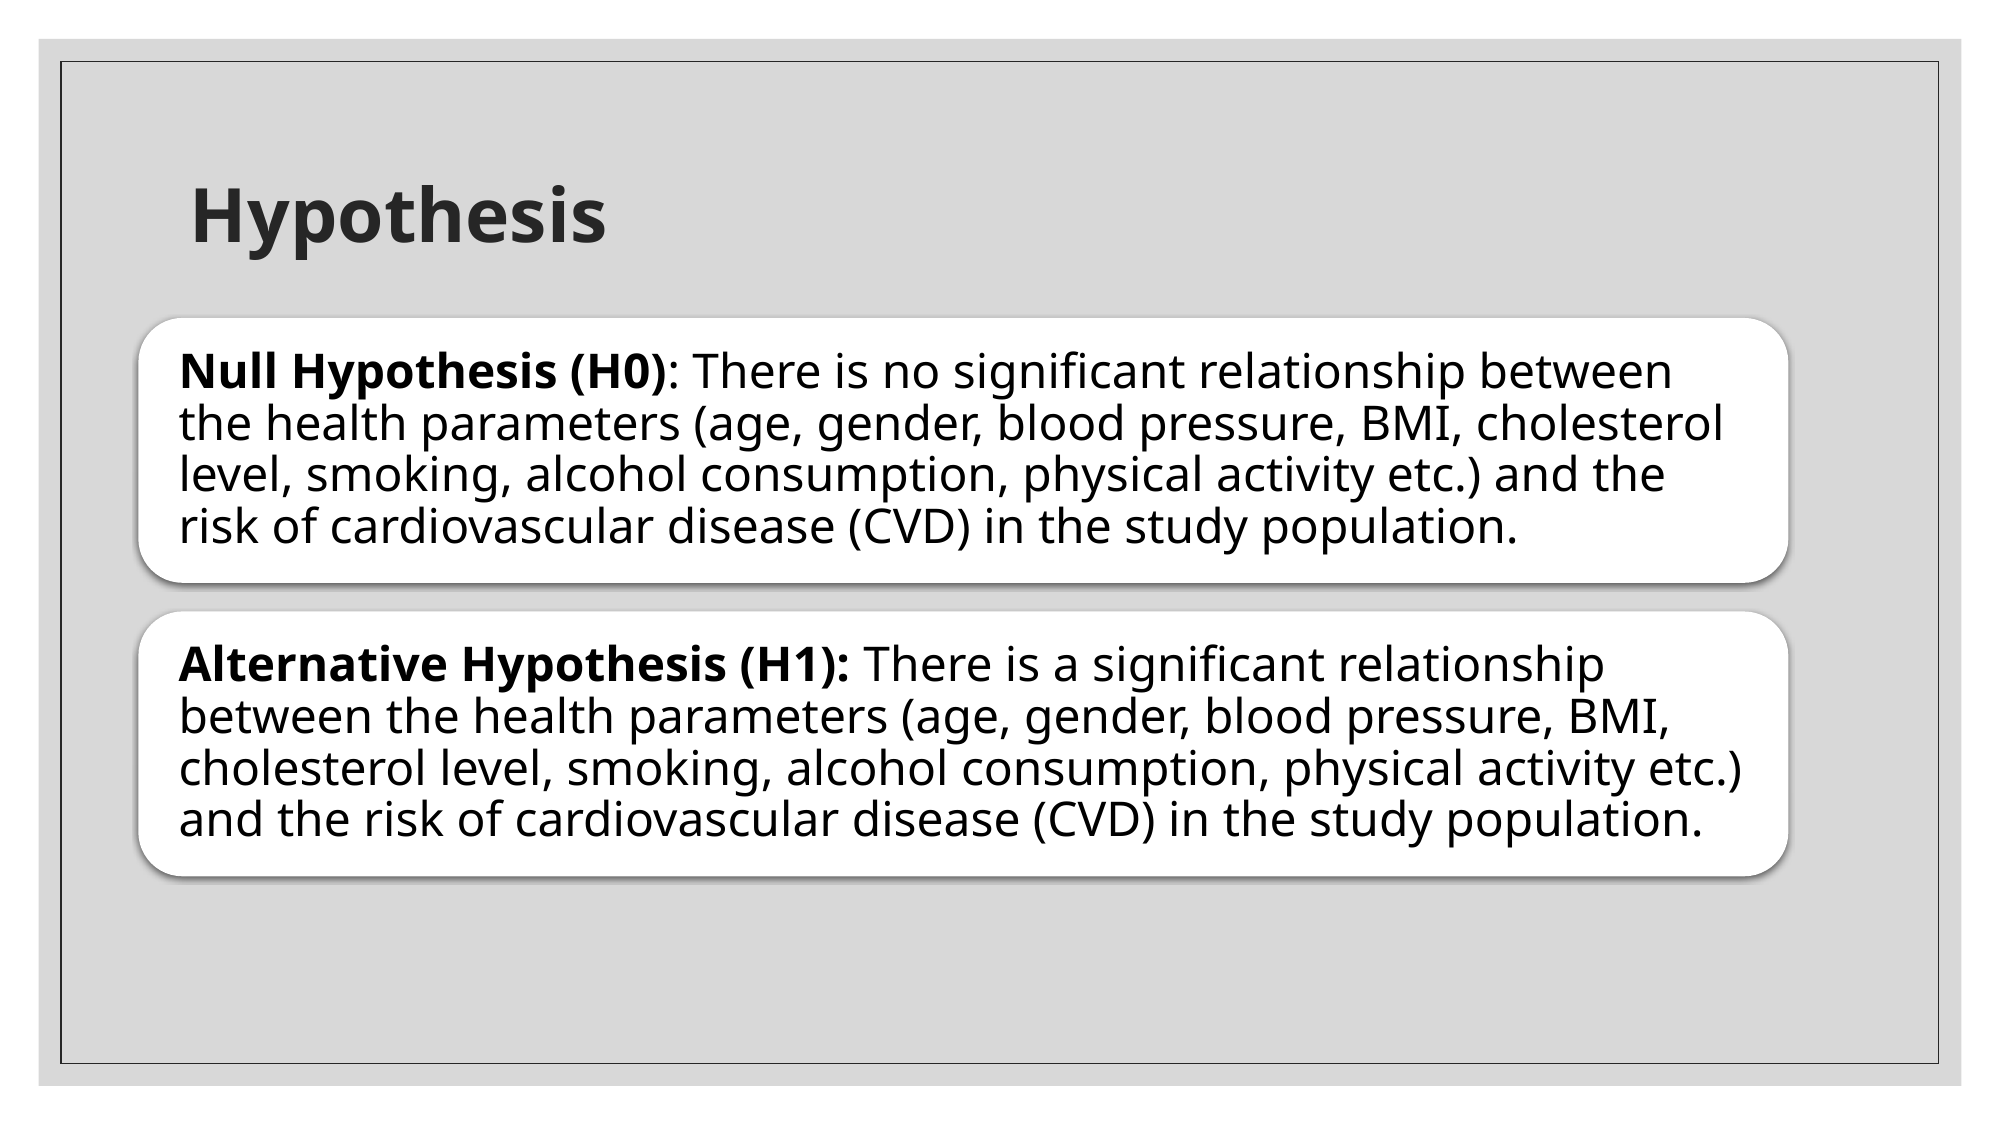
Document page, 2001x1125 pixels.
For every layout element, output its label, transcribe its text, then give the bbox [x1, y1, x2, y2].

title Hypothesis [174, 105, 1825, 331]
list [138, 290, 1789, 922]
